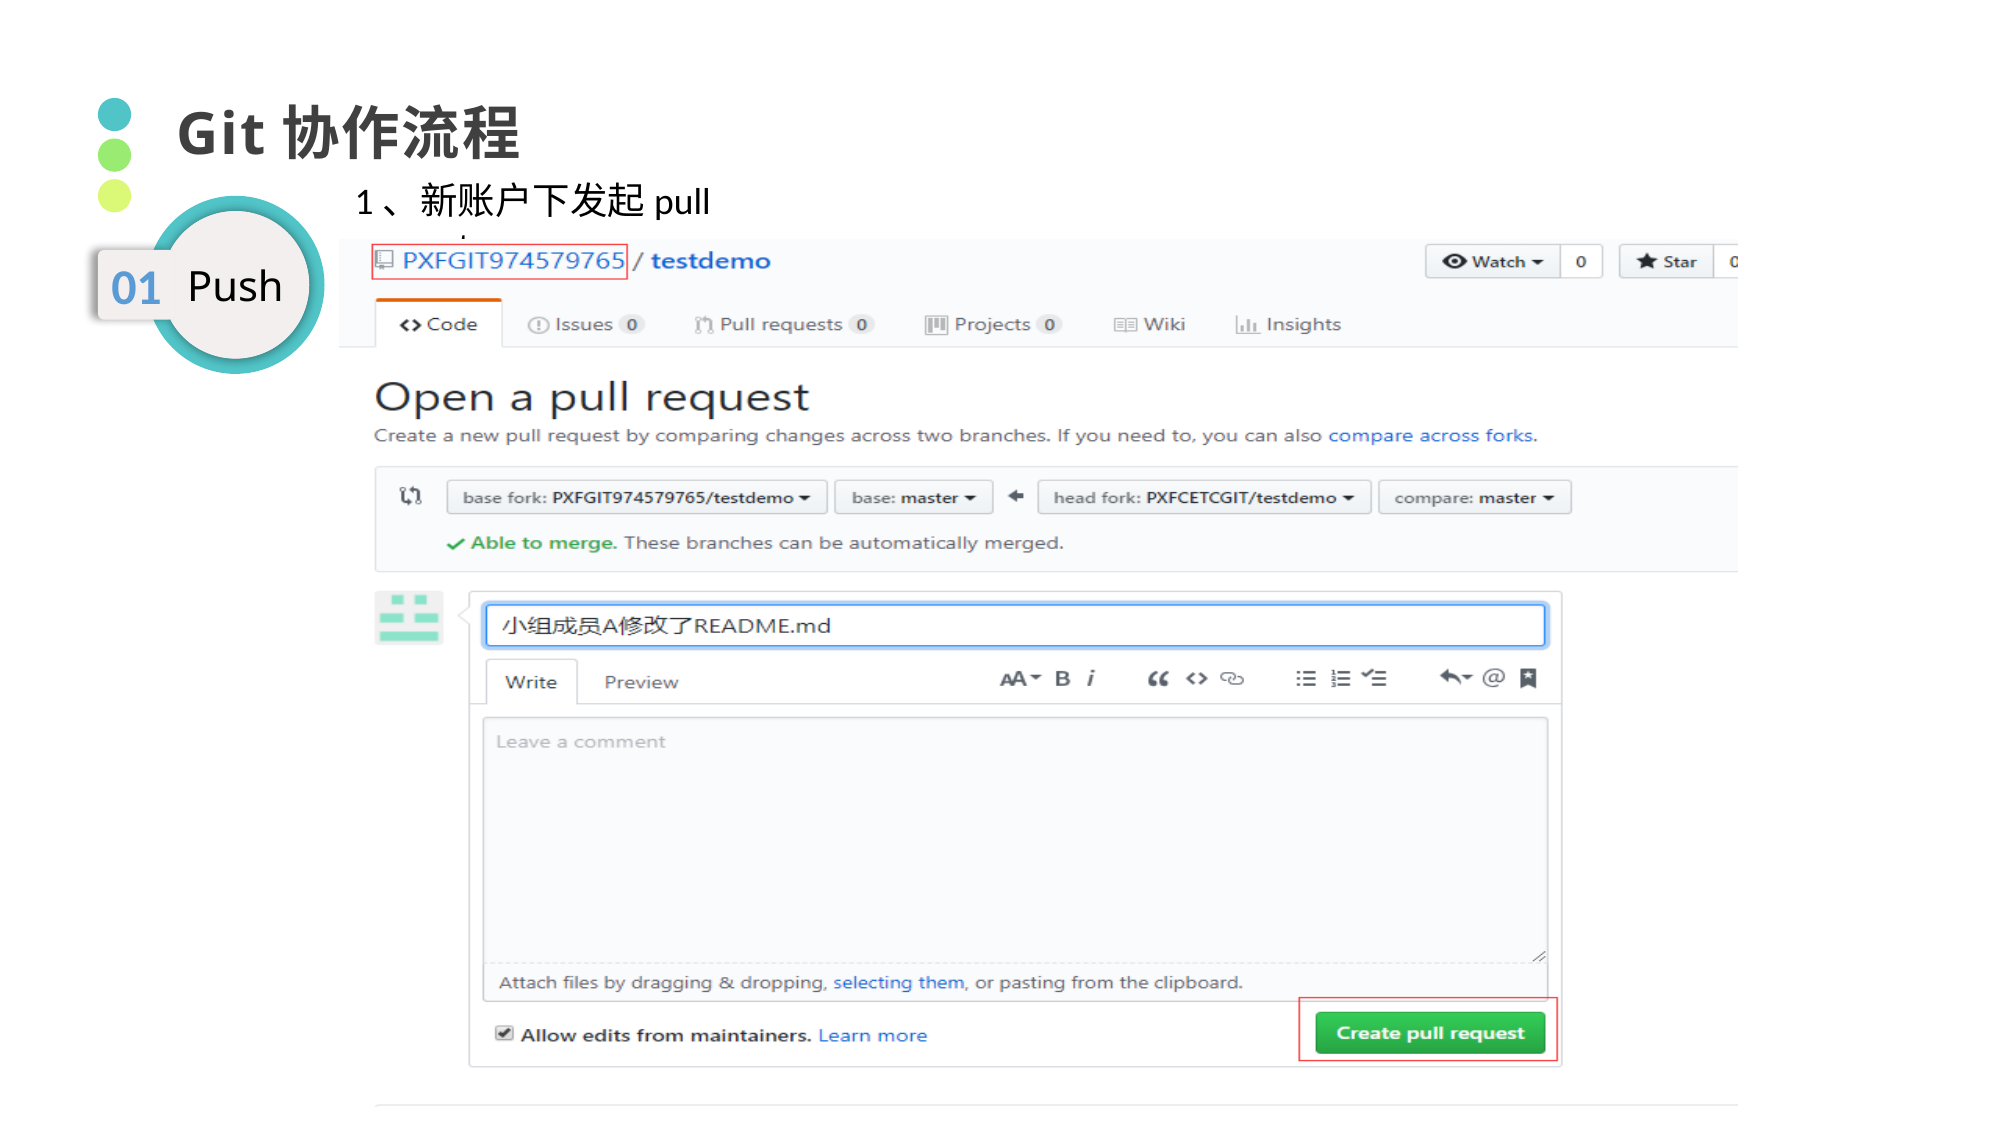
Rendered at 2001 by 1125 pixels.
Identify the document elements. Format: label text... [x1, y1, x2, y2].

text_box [97, 97, 132, 195]
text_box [97, 195, 325, 374]
picture [339, 239, 1739, 1107]
text_box 1、新账户下发起pull request [339, 124, 838, 239]
text_box Git协作流程 [161, 88, 642, 174]
